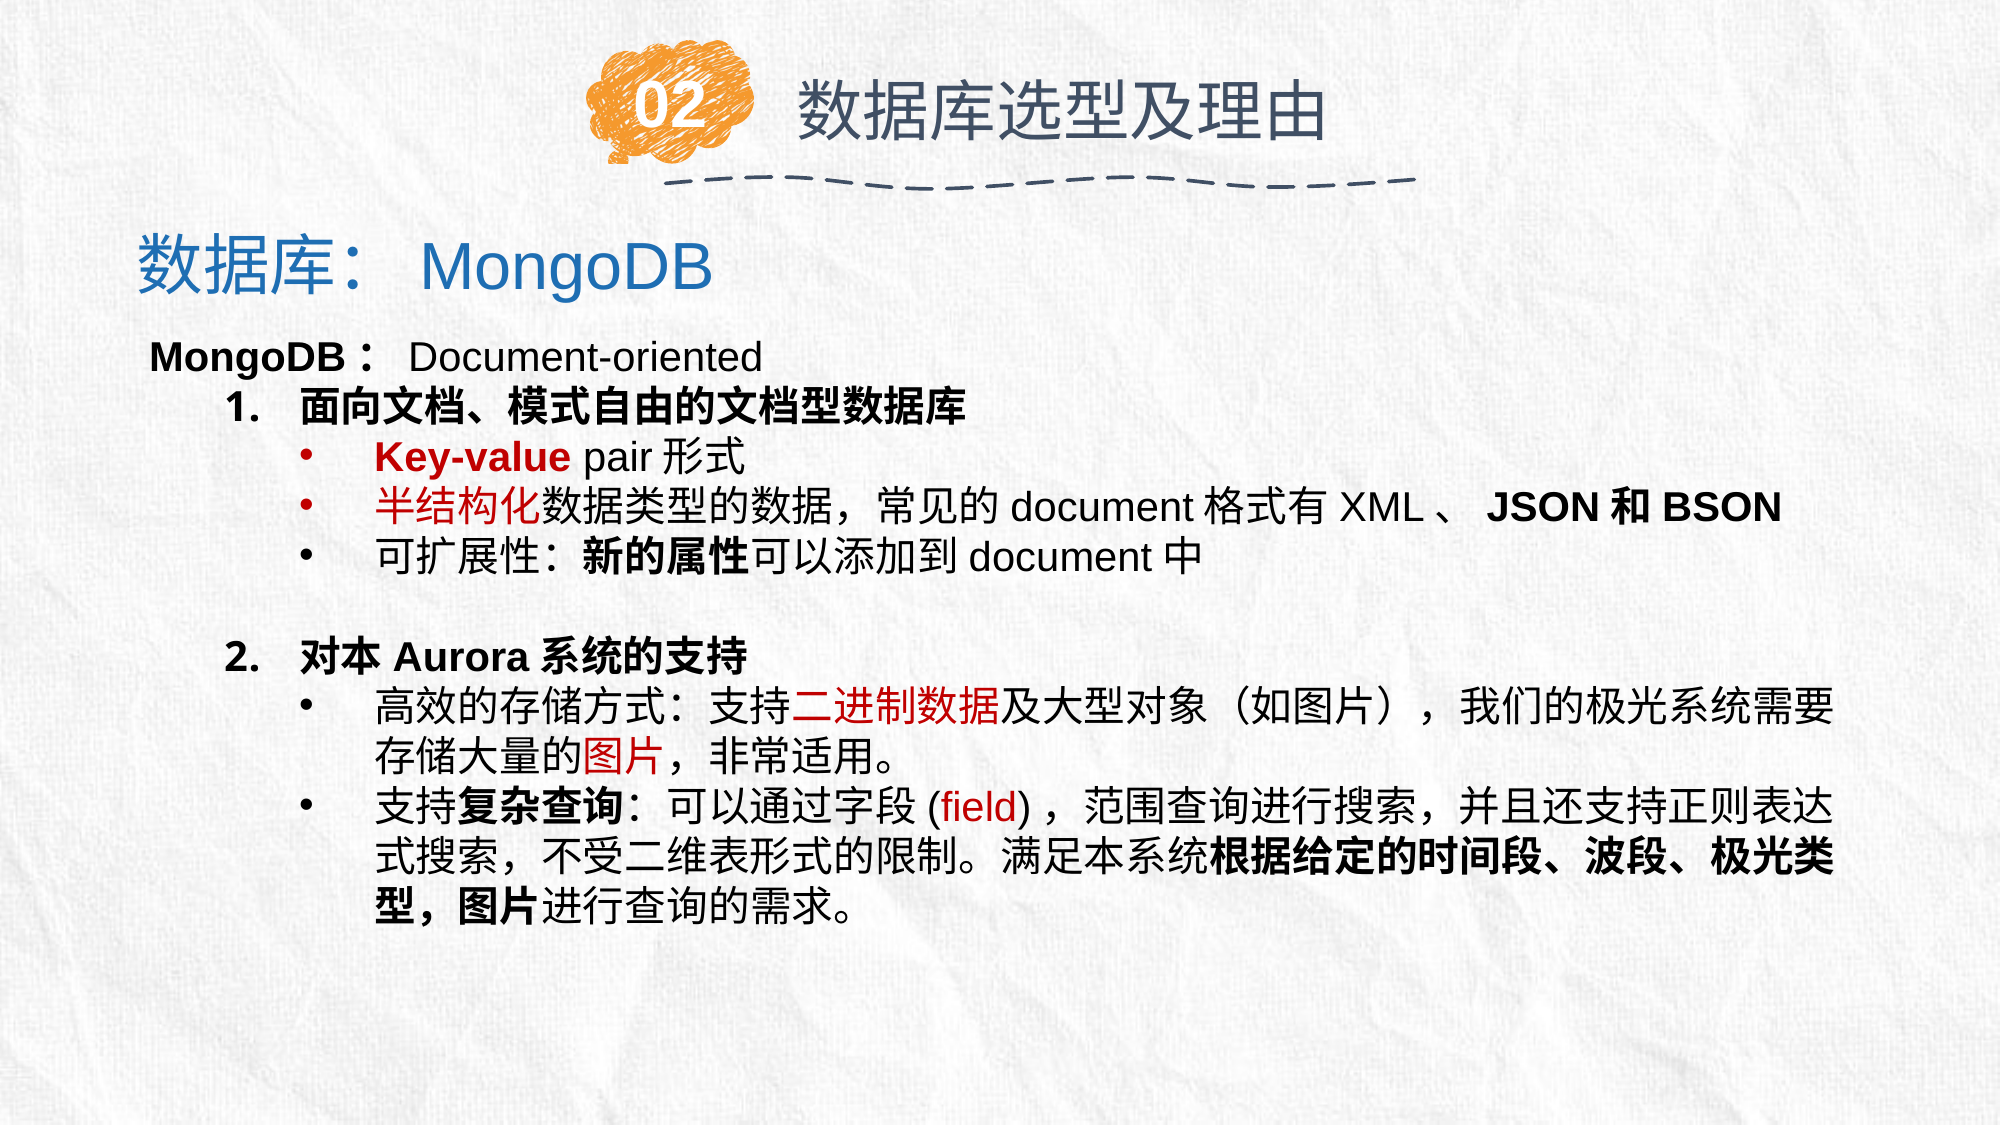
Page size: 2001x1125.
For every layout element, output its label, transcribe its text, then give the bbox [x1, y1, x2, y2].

text_box MongoDB：Document-oriented 面向文档、模式自由的文档型数据库 Key-value pair形式 半结构化数据类型的数据，常见的document格式有XML、JSON和BSON 可扩展性：新的属性可以添加到document中 对本Aurora系统的支持 高效的存储方式：支持二进制数据及大型对象（如图片），我们的极光系统需要存储大量的图片，非常适用。 支持复杂查询：可以通过字段(field)，范围查询进行搜索，并且还支持正则表达式搜索，不受二维表形式的限制。满足本系统根据给定的时间段、波段、极光类型，图片进行查询的需求。 [134, 322, 1867, 987]
text_box [664, 176, 1423, 190]
text_box [596, 149, 697, 185]
text_box 数据库：MongoDB [0, 215, 1592, 310]
text_box [614, 38, 756, 139]
text_box [585, 55, 611, 146]
text_box 02 [611, 53, 729, 149]
text_box 数据库选型及理由 [781, 61, 1418, 156]
